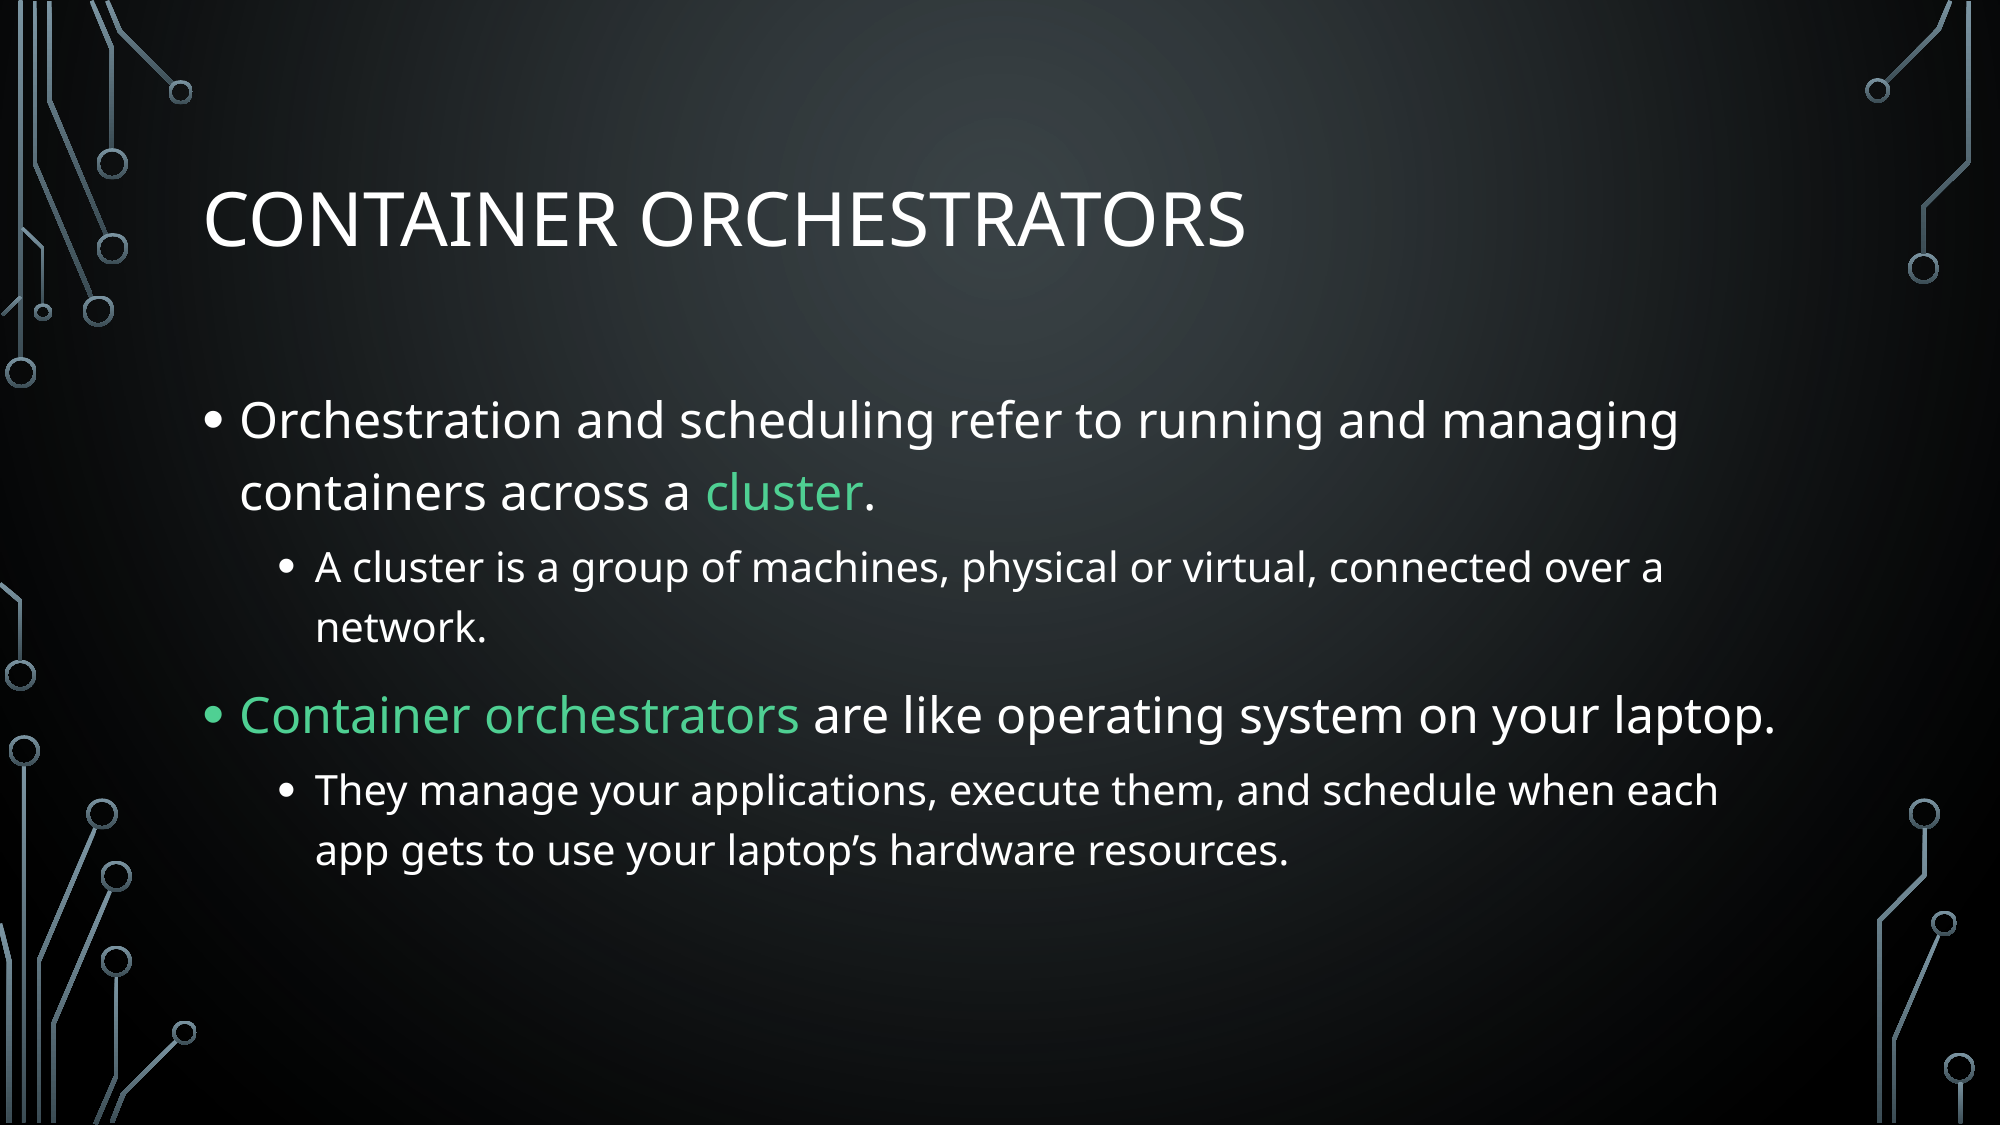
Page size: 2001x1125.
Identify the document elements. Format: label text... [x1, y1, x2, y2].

list Orchestration and scheduling refer to running and managing containers across a cluster. A cluster is a group of machines, physical or virtual, connected over a network. Container orchestrators are like operating system on your laptop. They manage your applications, execute them, and schedule when each app gets to use your laptop’s hardware resources. [187, 369, 1813, 950]
title Container Orchestrators [187, 101, 1813, 344]
